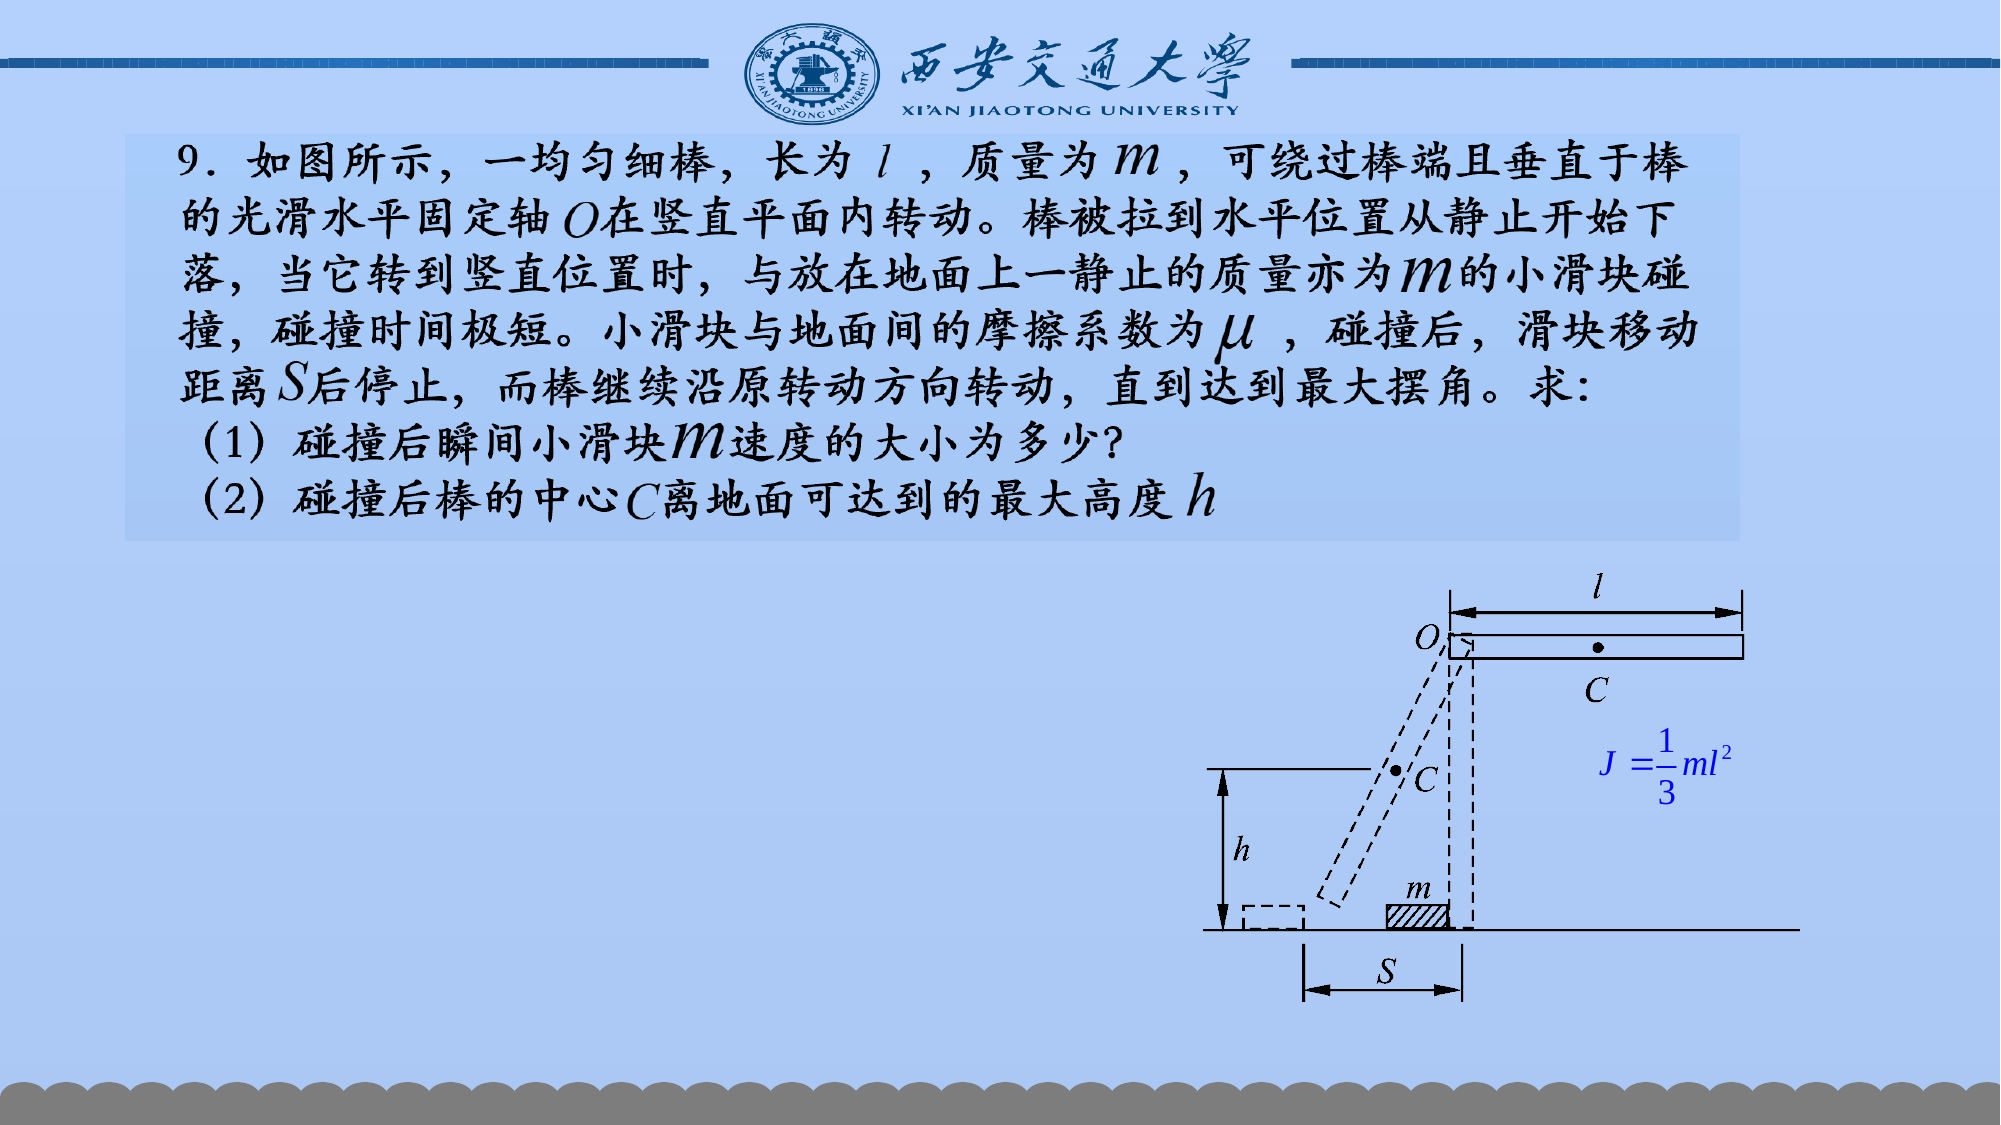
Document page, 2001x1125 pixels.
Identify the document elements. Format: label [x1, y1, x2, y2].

picture [1203, 573, 1800, 1002]
text_box [1591, 718, 1740, 813]
picture [124, 0, 1740, 541]
